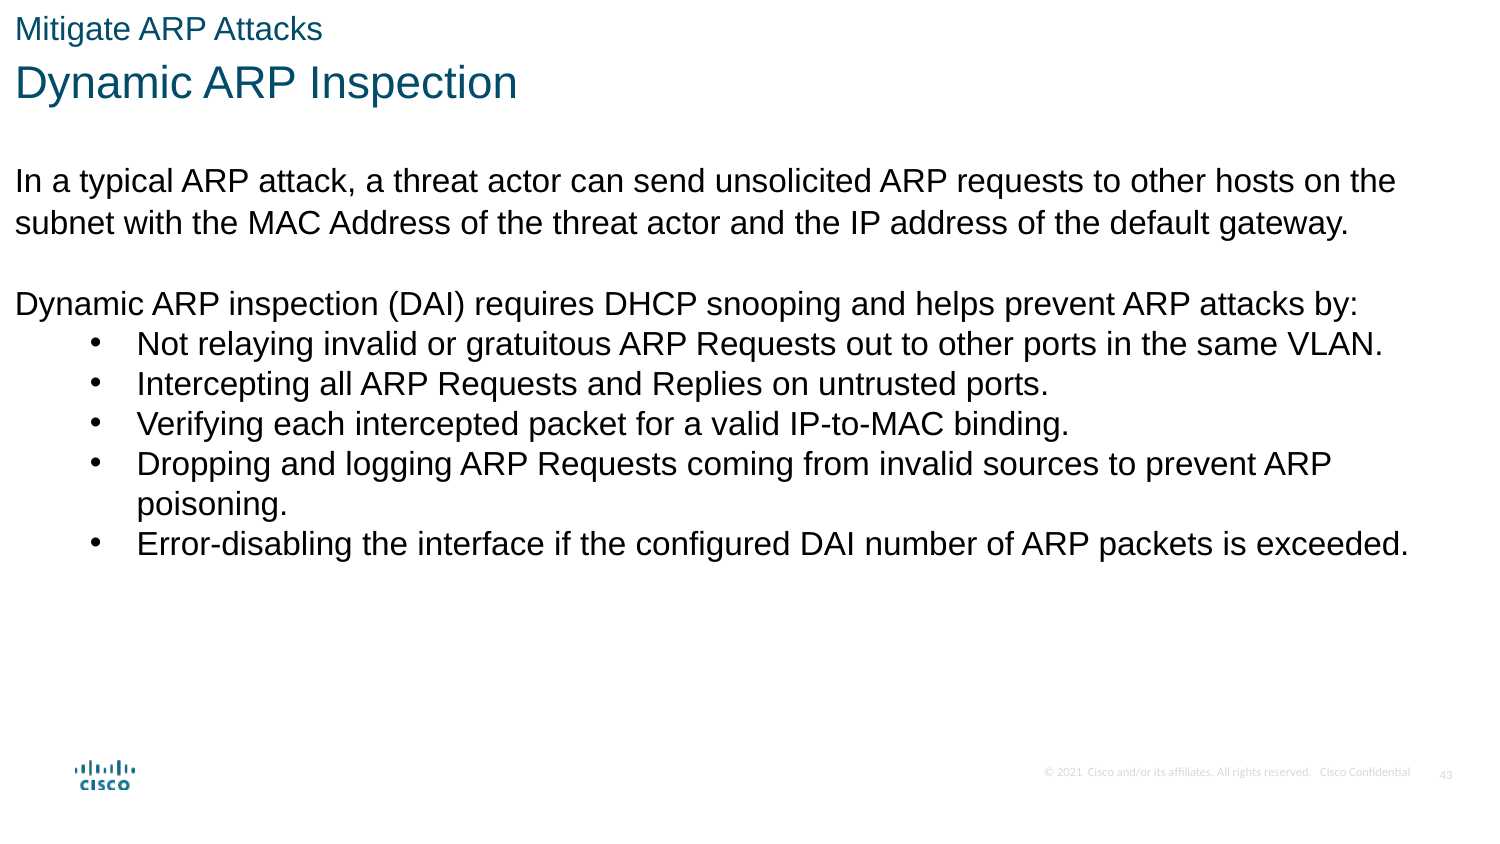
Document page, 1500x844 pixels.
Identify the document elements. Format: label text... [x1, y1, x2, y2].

list Mitigate ARP Attacks [0, 0, 1500, 45]
list Dynamic ARP Inspection [0, 45, 1500, 195]
picture [75, 759, 135, 790]
slide_number 43 [1425, 759, 1500, 797]
text_box In a typical ARP attack, a threat actor can send unsolicited ARP requests to other hosts on the subnet with the MAC Address of the threat actor and the IP address of the default gateway. Dynamic ARP inspection (DAI) requires DHCP snooping and helps prevent ARP attacks by: Not relaying invalid or gratuitous ARP Requests out to other ports in the same VLAN. Intercepting all ARP Requests and Replies on untrusted ports. Verifying each intercepted packet for a valid IP-to-MAC binding. Dropping and logging ARP Requests coming from invalid sources to prevent ARP poisoning. Error-disabling the interface if the configured DAI number of ARP packets is exceeded. [0, 149, 1477, 572]
